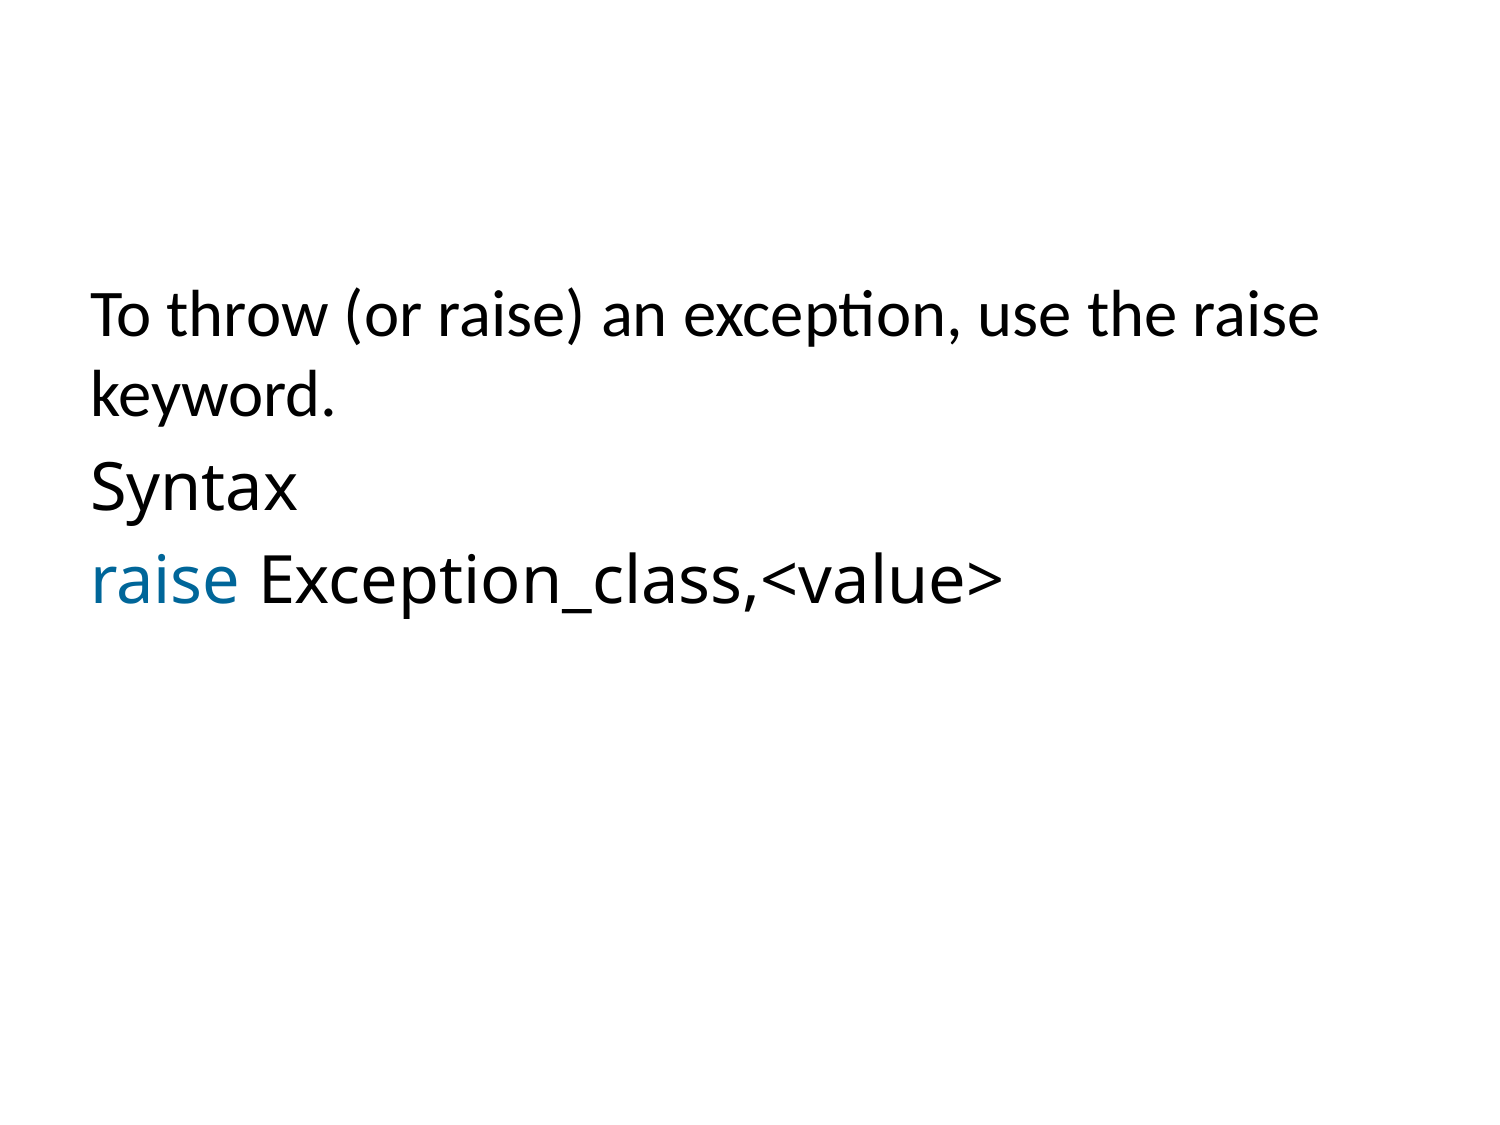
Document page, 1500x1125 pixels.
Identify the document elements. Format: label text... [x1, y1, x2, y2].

list To throw (or raise) an exception, use the raise keyword. Syntax raise Exception_class,<value> [75, 262, 1425, 1005]
